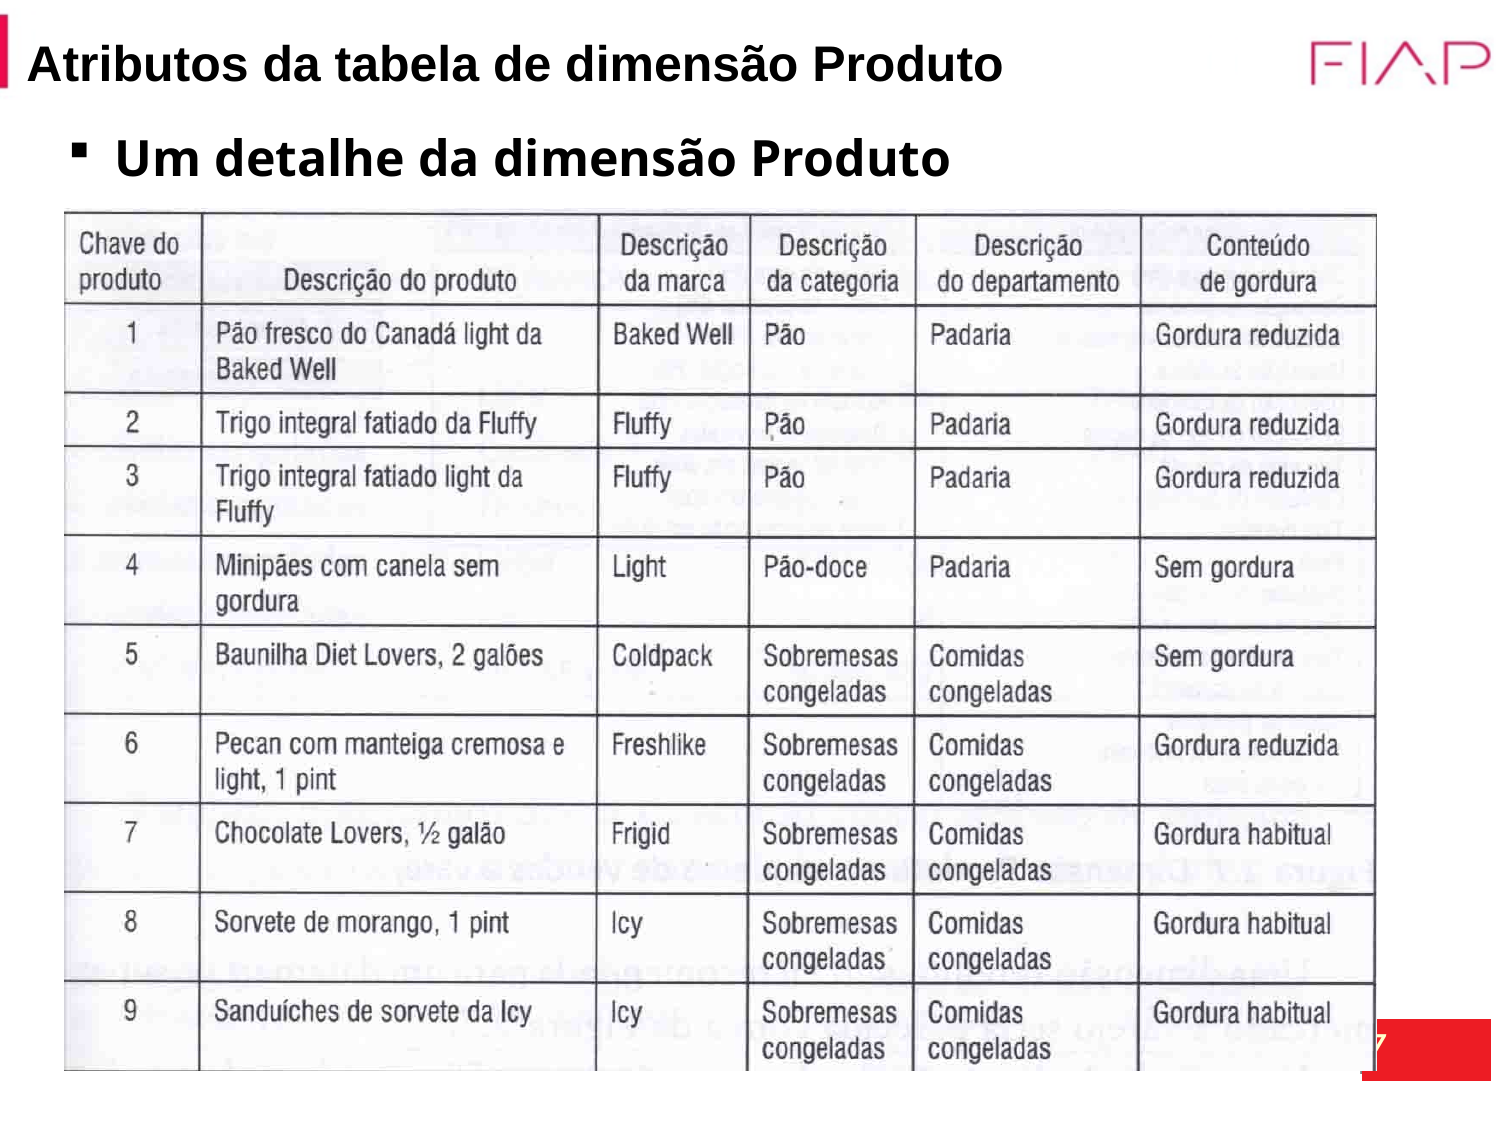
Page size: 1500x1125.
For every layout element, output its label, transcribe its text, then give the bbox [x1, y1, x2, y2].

text_box Um detalhe da dimensão Produto [53, 125, 1404, 480]
picture [64, 208, 1491, 1081]
title Atributos da tabela de dimensão Produto [11, 30, 1362, 108]
picture [0, 0, 1500, 133]
